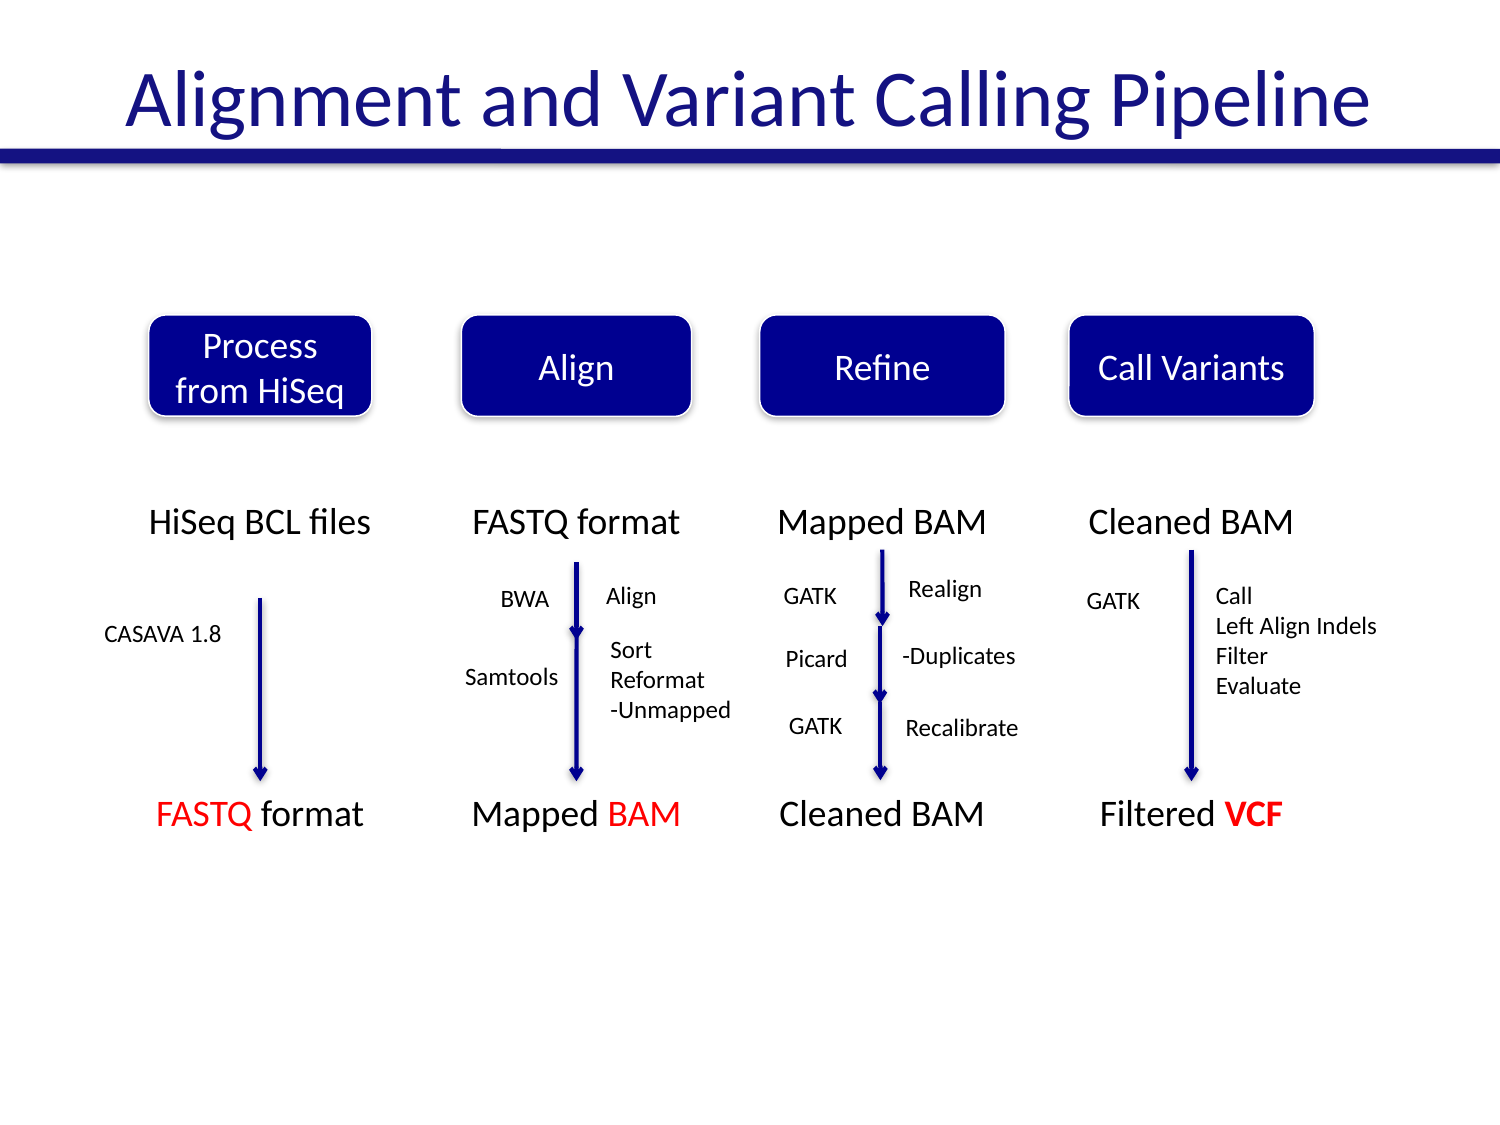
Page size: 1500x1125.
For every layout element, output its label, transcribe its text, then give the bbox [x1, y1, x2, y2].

text_box BWA [485, 575, 565, 620]
text_box Picard [770, 635, 864, 681]
text_box FASTQ format [457, 489, 696, 550]
text_box Recalibrate [890, 704, 1034, 749]
text_box HiSeq BCL files [134, 489, 387, 550]
title Alignment and Variant Calling Pipeline [75, 0, 1425, 188]
text_box Mapped BAM [456, 781, 697, 841]
text_box Refine [758, 313, 1006, 418]
text_box GATK [1071, 577, 1156, 622]
text_box Cleaned BAM [1073, 489, 1310, 550]
text_box Mapped BAM [762, 489, 1003, 550]
text_box GATK [774, 702, 858, 747]
text_box Sort Reformat -Unmapped [595, 626, 768, 731]
text_box Cleaned BAM [764, 781, 1001, 841]
text_box GATK [768, 572, 852, 618]
text_box Filtered VCF [1085, 781, 1298, 841]
text_box FASTQ format [141, 781, 380, 841]
text_box -Duplicates [887, 632, 1031, 678]
text_box Align [460, 313, 693, 418]
text_box Call Variants [1067, 313, 1316, 418]
text_box CASAVA 1.8 [89, 609, 237, 655]
text_box Align [591, 572, 672, 618]
text_box Process from HiSeq [147, 314, 373, 417]
text_box Call Left Align Indels Filter Evaluate [1201, 571, 1393, 707]
text_box Realign [893, 565, 998, 611]
text_box Samtools [450, 653, 574, 698]
